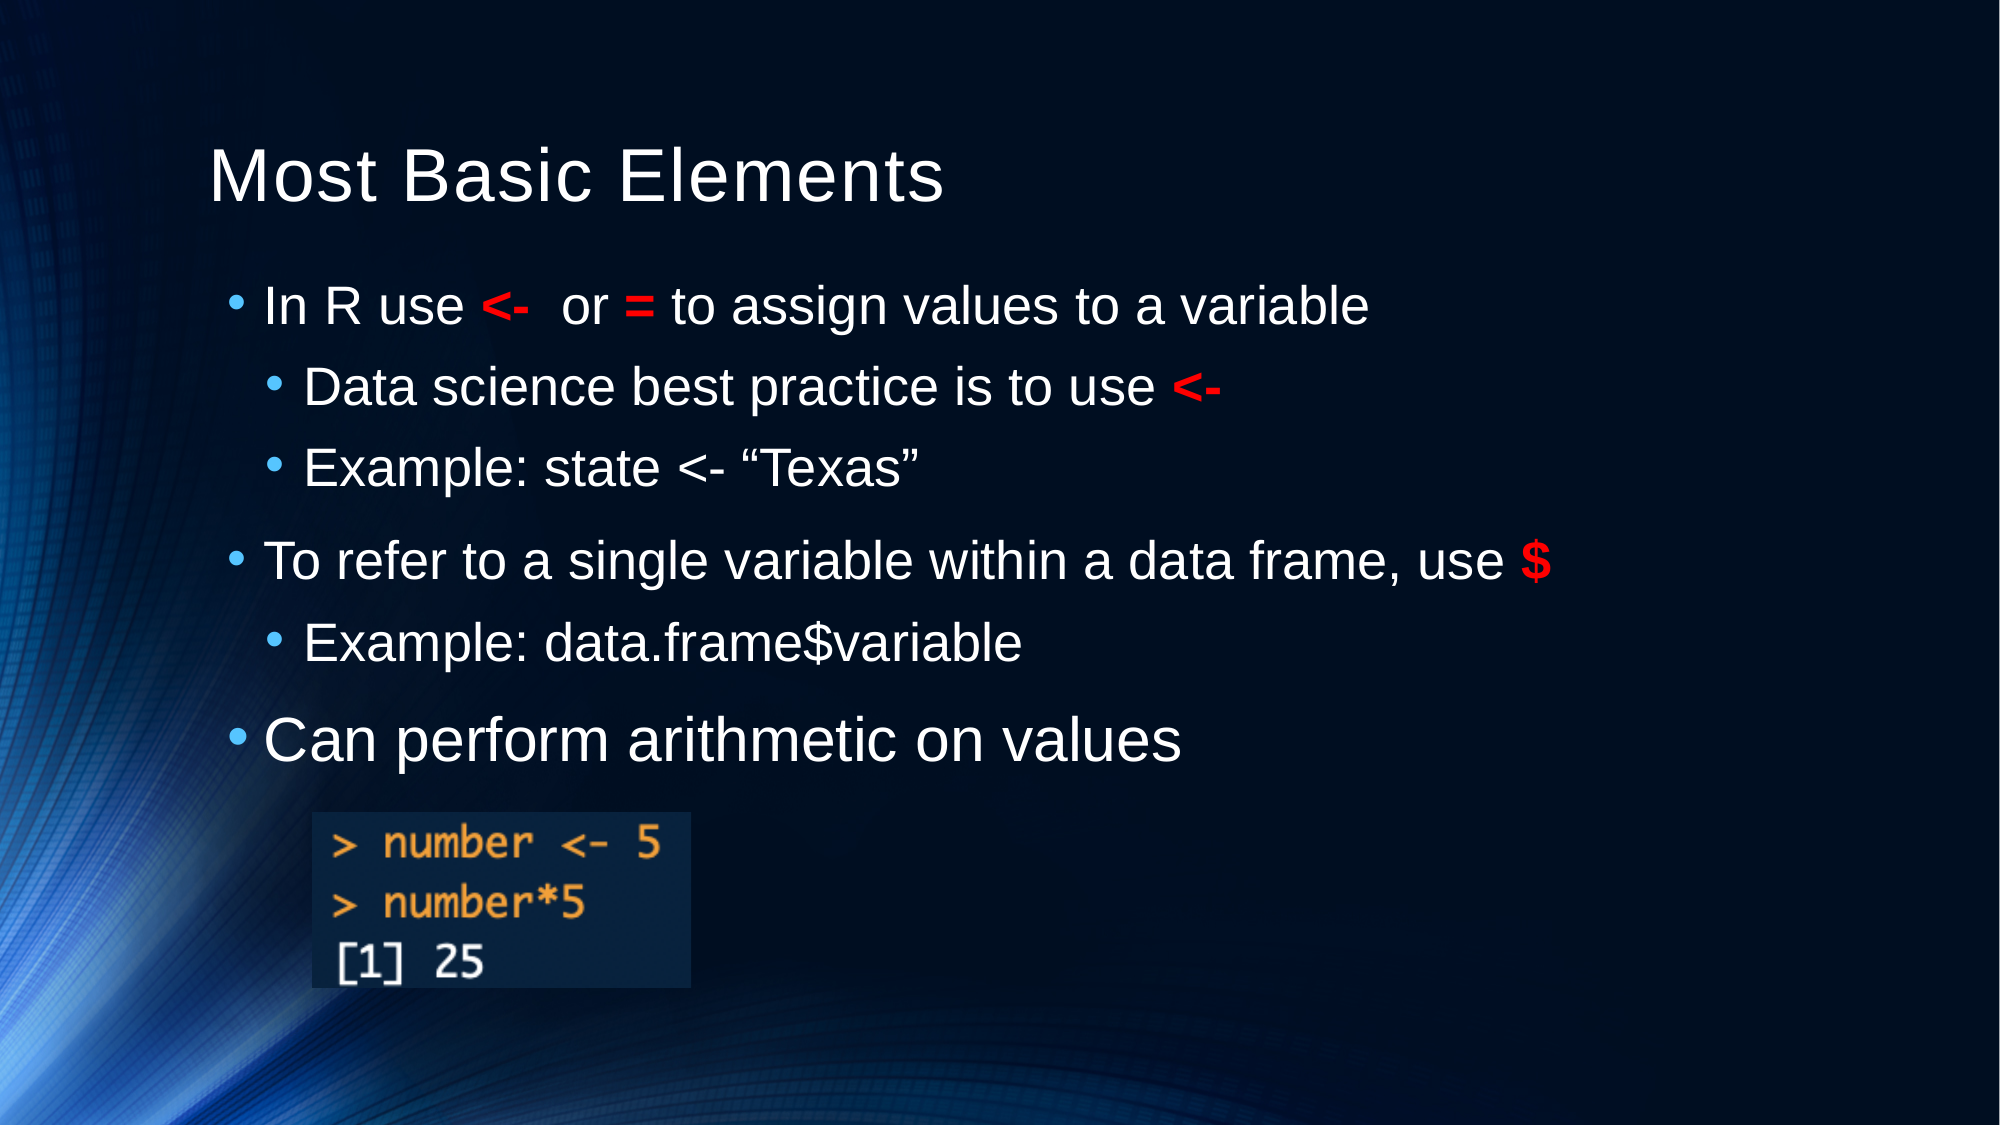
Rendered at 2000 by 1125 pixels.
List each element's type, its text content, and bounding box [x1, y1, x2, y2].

list In R use <- or = to assign values to a variable Data science best practice is to use <- Example: state <- “Texas” To refer to a single variable within a data frame, use $ Example: data.frame$variable Can perform arithmetic on values [212, 275, 1850, 1038]
picture [0, 0, 2000, 1125]
title Most Basic Elements [193, 0, 1725, 225]
